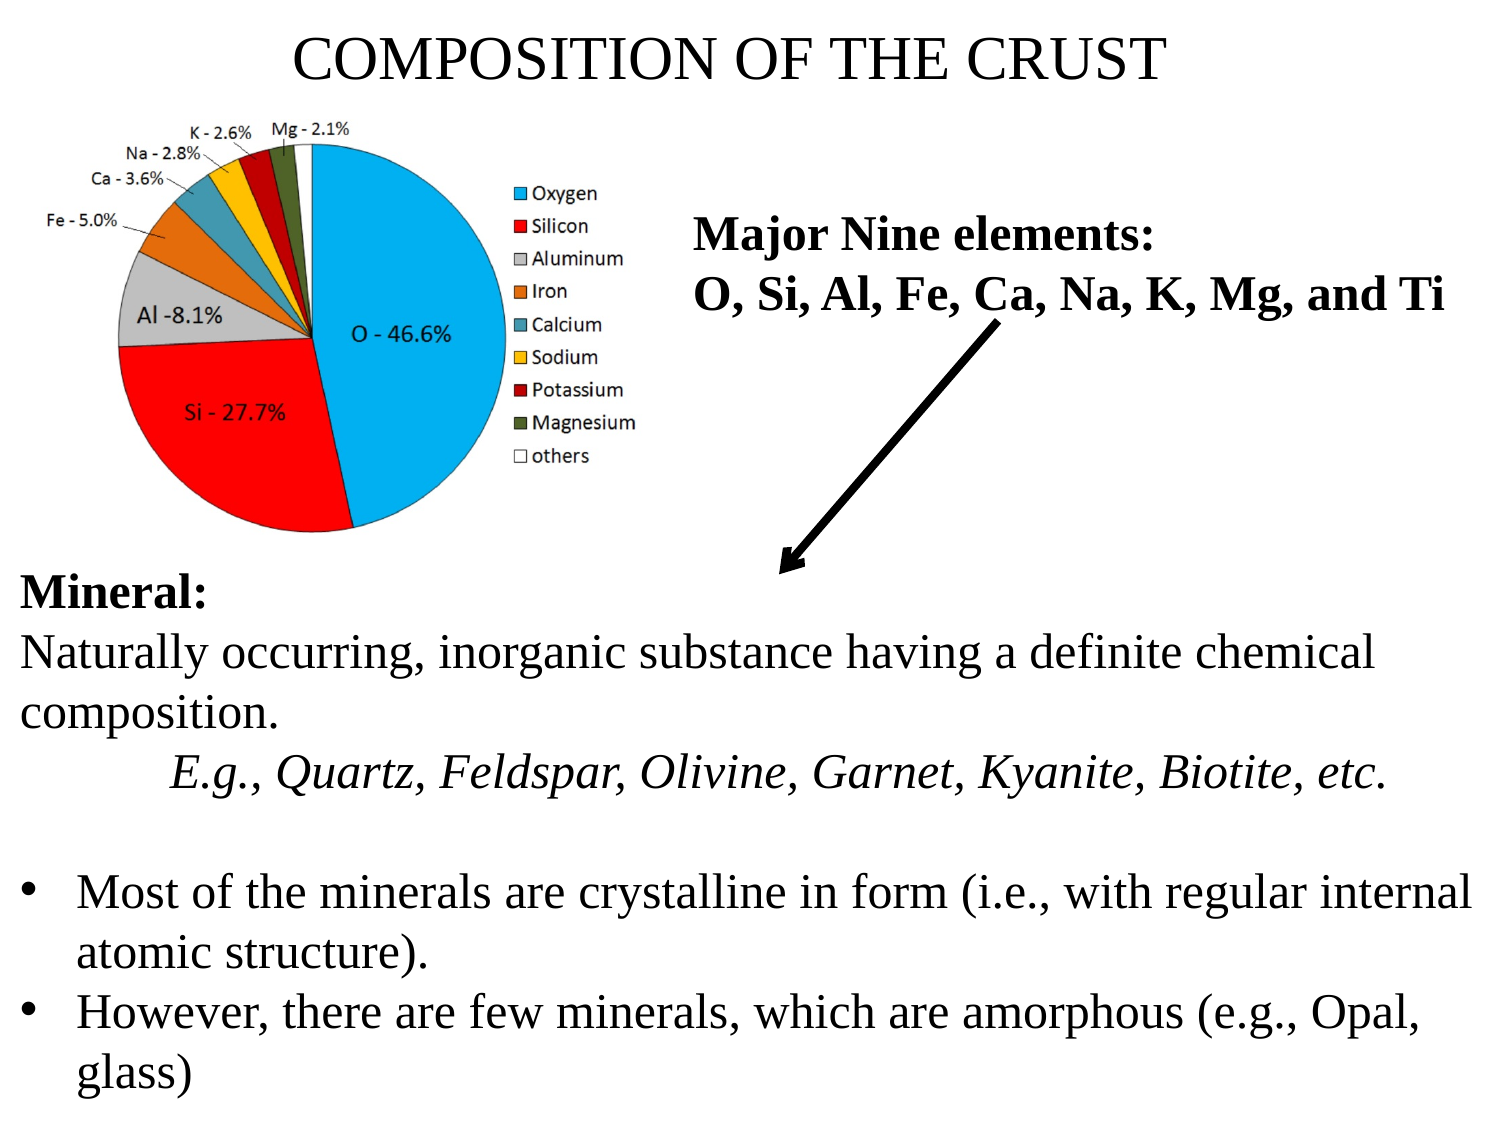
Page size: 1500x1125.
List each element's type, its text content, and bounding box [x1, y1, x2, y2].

text_box Mineral: Naturally occurring, inorganic substance having a definite chemical composition. E.g., Quartz, Feldspar, Olivine, Garnet, Kyanite, Biotite, etc. Most of the minerals are crystalline in form (i.e., with regular internal atomic structure). However, there are few minerals, which are amorphous (e.g., Opal, glass) [4, 550, 1500, 1106]
picture [40, 119, 648, 540]
text_box Major Nine elements: O, Si, Al, Fe, Ca, Na, K, Mg, and Ti [678, 192, 1481, 328]
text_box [778, 320, 999, 575]
title COMPOSITION OF THE CRUST [100, 0, 1376, 138]
